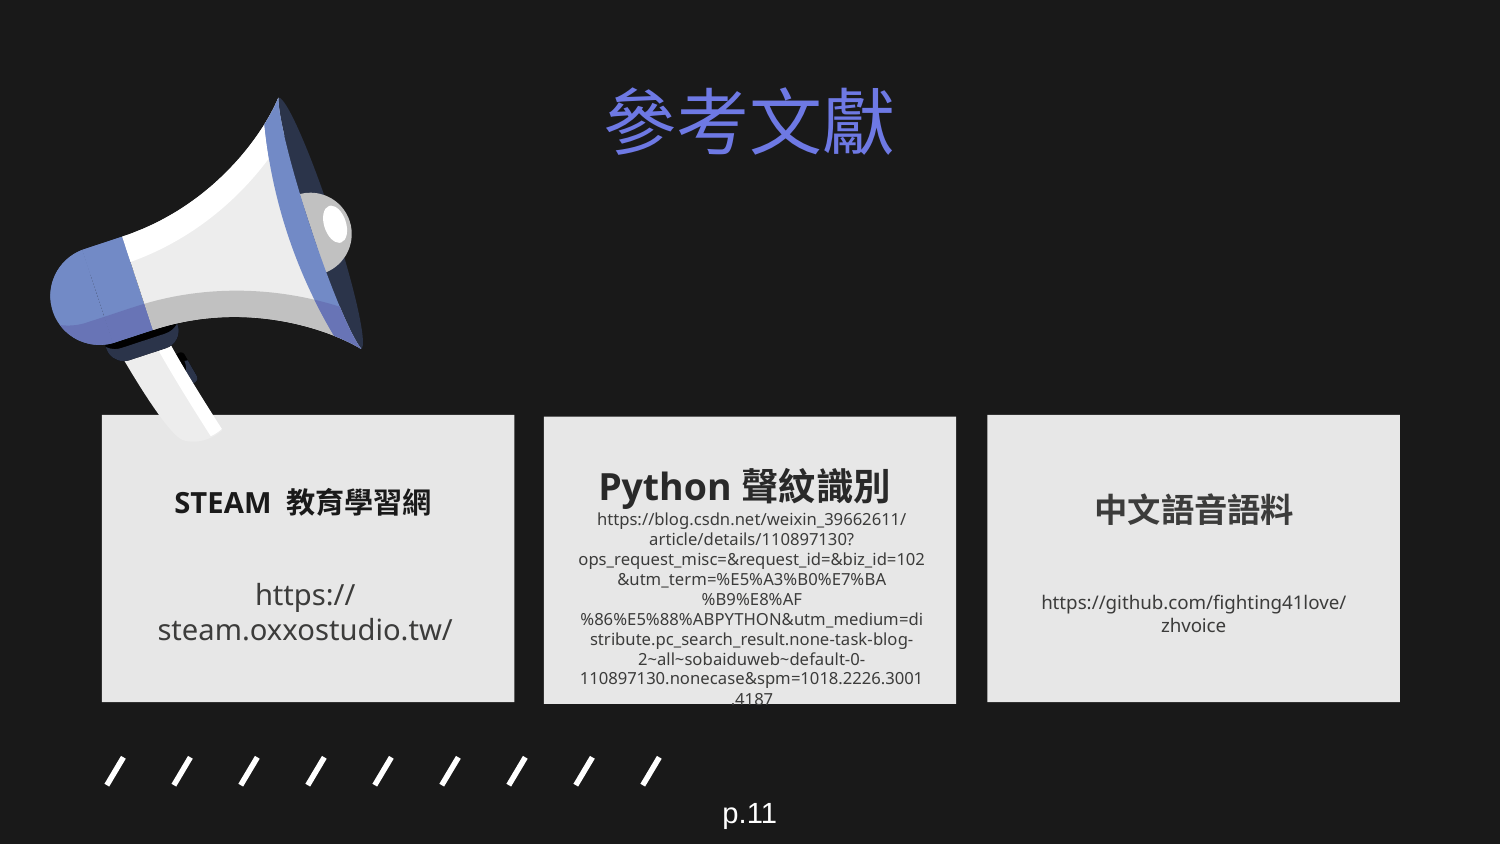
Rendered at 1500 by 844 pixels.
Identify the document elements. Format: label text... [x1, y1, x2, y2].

title Python聲紋識別 [555, 441, 934, 529]
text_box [44, 97, 369, 442]
title 中文語音語料 [1005, 466, 1384, 553]
text_box p.11 [0, 786, 1500, 837]
title 參考文獻 [118, 72, 1382, 167]
subtitle https://blog.csdn.net/weixin_39662611/article/details/110897130?ops_request_misc=&request_id=&biz_id=102&utm_term=%E5%A3%B0%E7%BA%B9%E8%AF%86%E5%88%ABPYTHON&utm_medium=distribute.pc_search_result.none-task-blog-2~all~sobaiduweb~default-0-110897130.nonecase&spm=1018.2226.3001.4187 [562, 568, 942, 649]
subtitle https://steam.oxxostudio.tw/ [116, 571, 495, 652]
text_box [987, 414, 1400, 703]
title STEAM 教育學習網 [159, 458, 538, 545]
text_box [104, 755, 662, 787]
text_box [101, 414, 515, 703]
text_box [543, 416, 957, 704]
subtitle https://github.com/fighting41love/zhvoice [1004, 573, 1383, 654]
